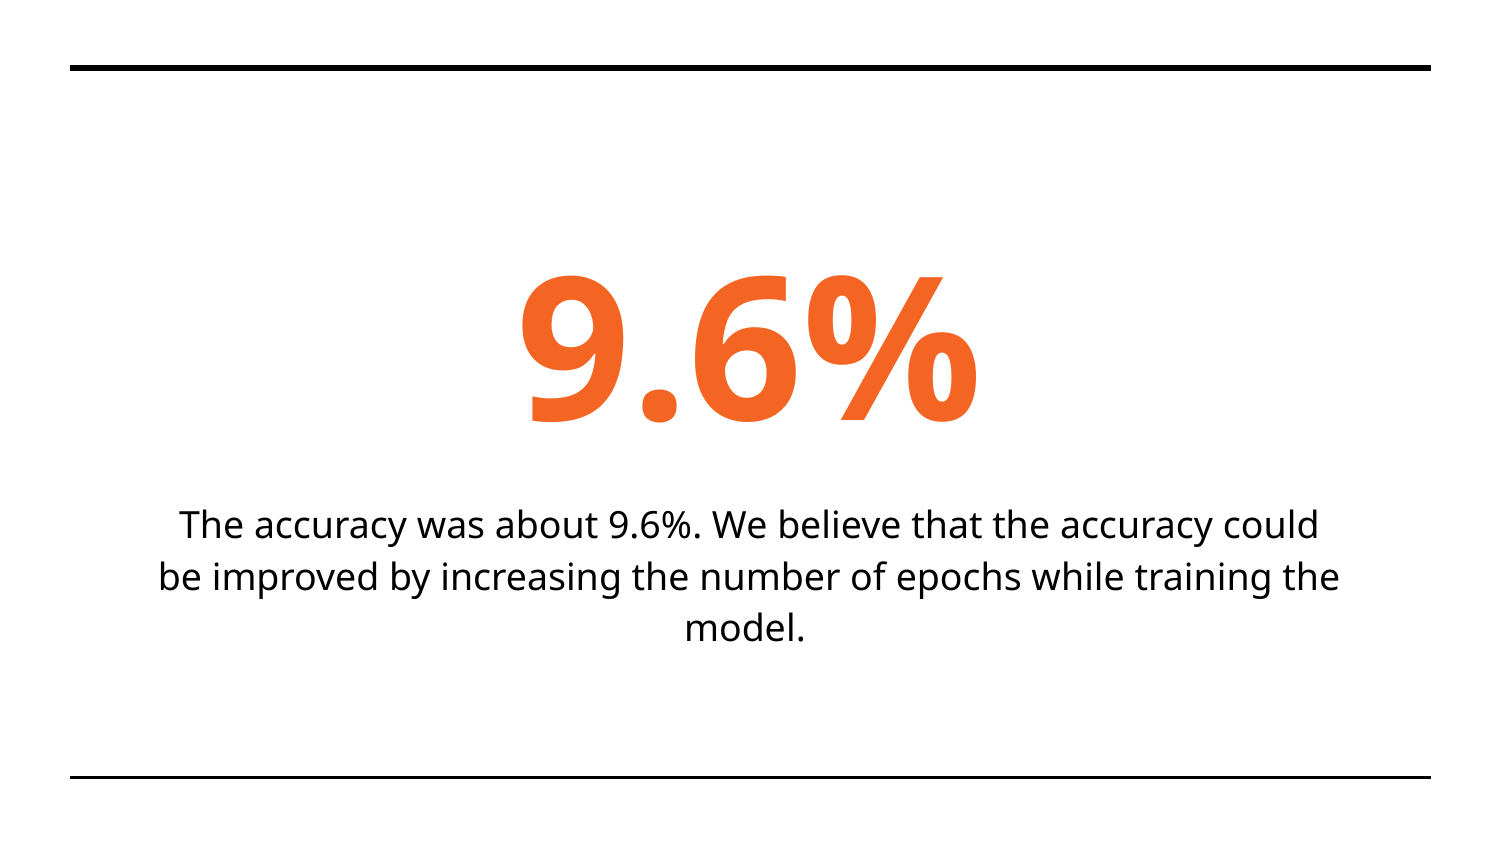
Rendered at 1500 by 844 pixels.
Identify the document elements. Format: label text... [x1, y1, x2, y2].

list The accuracy was about 9.6%. We believe that the accuracy could be improved by increasing the number of epochs while training the model. [140, 478, 1360, 655]
title 9.6% [140, 214, 1360, 467]
